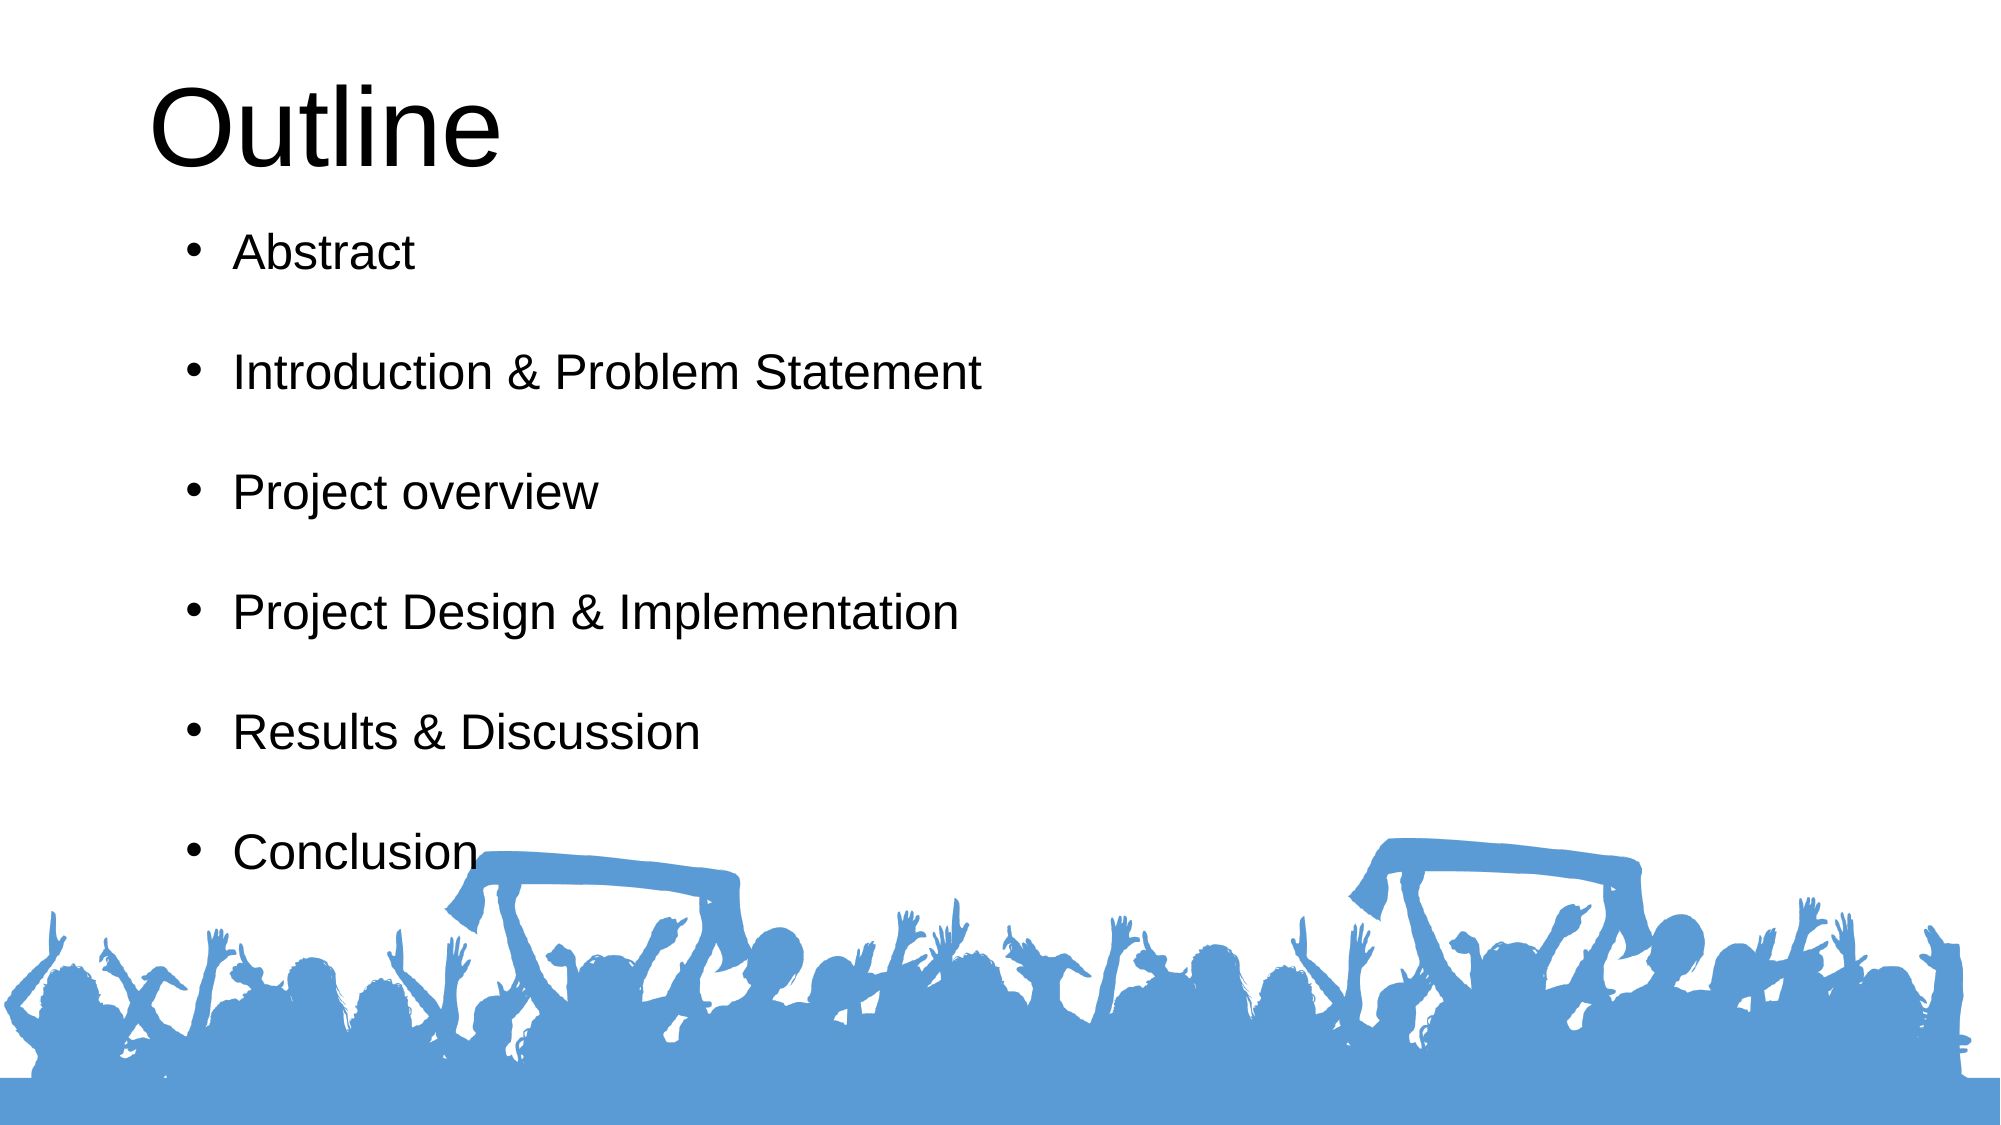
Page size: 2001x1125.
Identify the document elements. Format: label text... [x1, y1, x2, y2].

picture [0, 838, 2000, 1077]
text_box Abstract Introduction & Problem Statement Project overview Project Design & Implementation Results & Discussion Conclusion [170, 151, 1546, 887]
list Outline [0, 0, 1984, 119]
